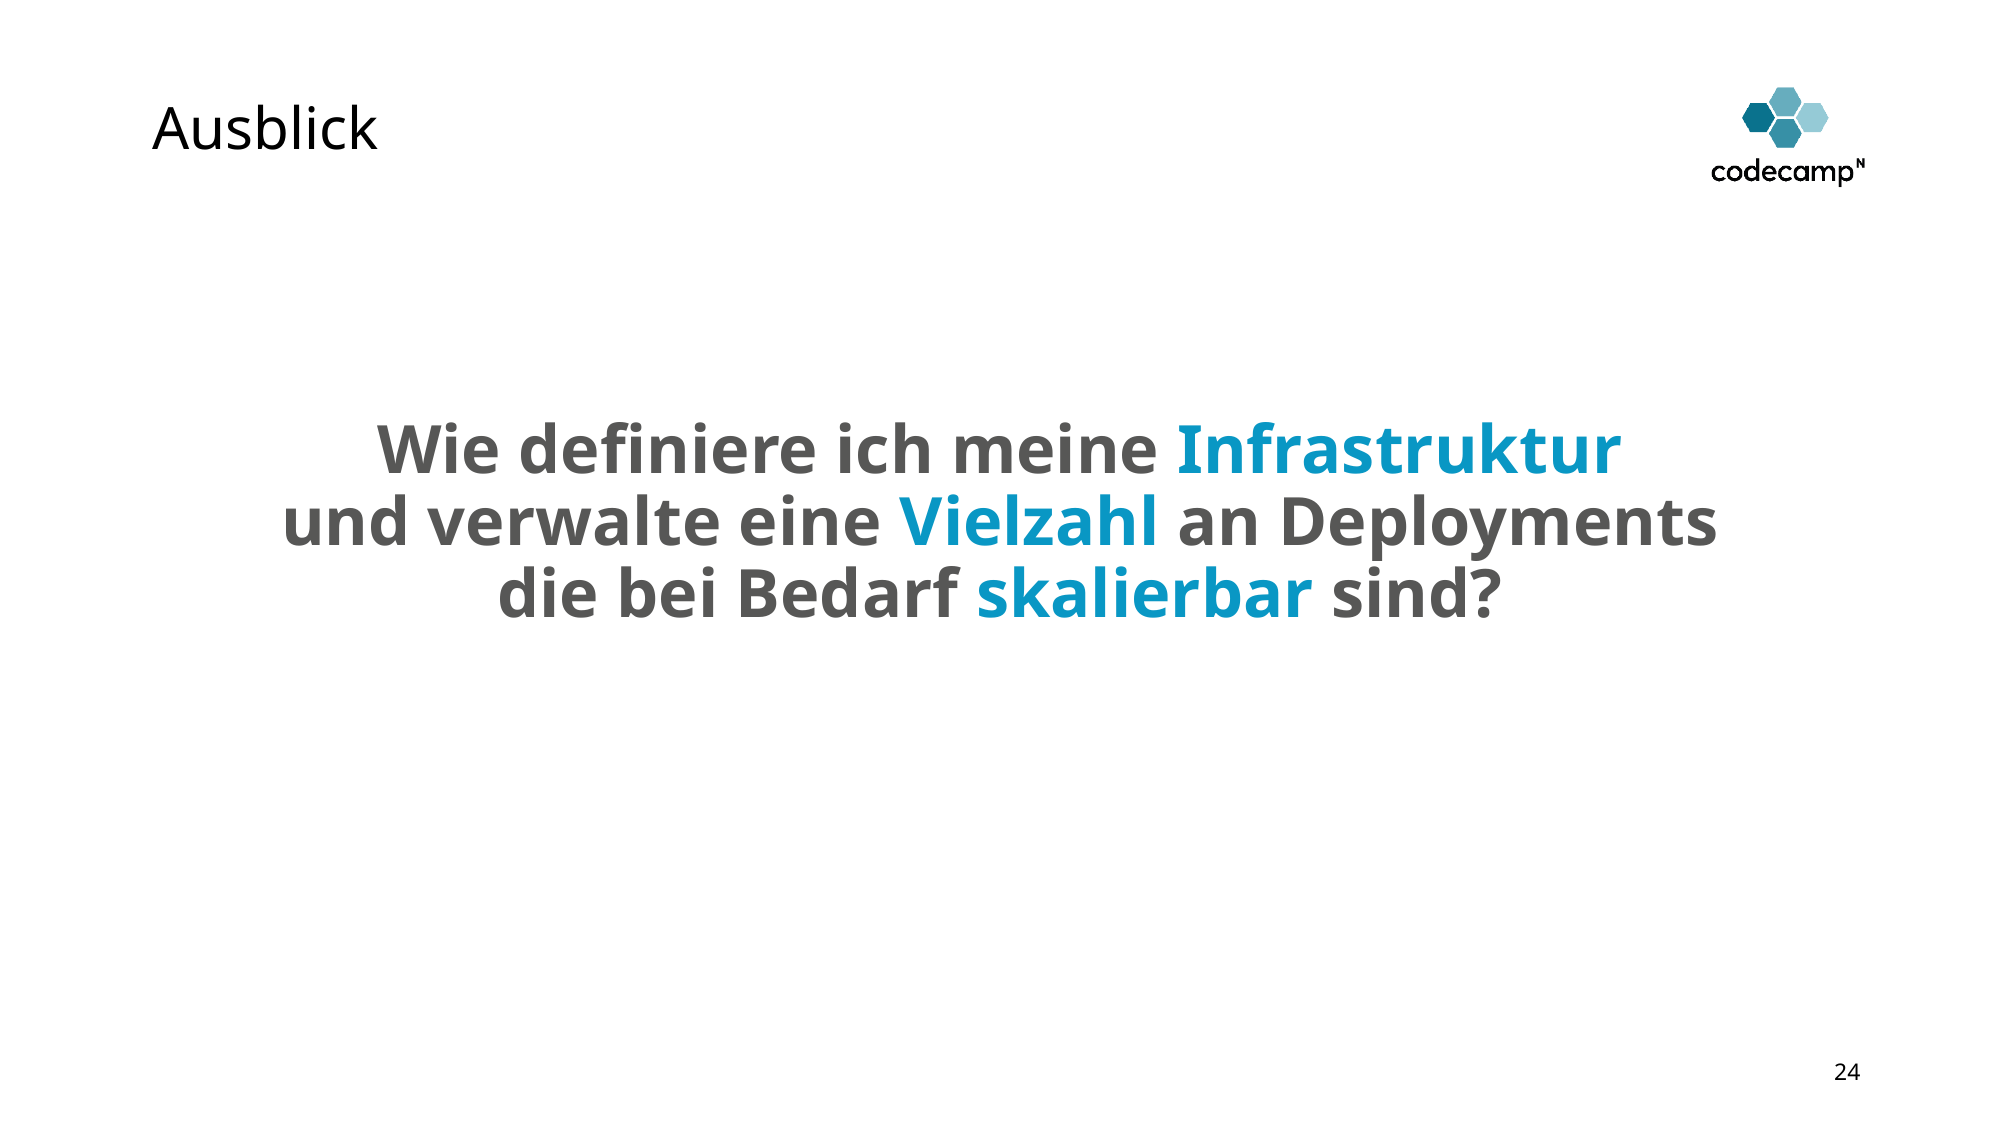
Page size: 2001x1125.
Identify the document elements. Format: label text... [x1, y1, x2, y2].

picture [1709, 85, 1867, 188]
title Ausblick [137, 92, 1714, 161]
list Wie definiere ich meine Infrastruktur und verwalte eine Vielzahl an Deployments die bei Bedarf skalierbar sind? [202, 408, 1798, 717]
